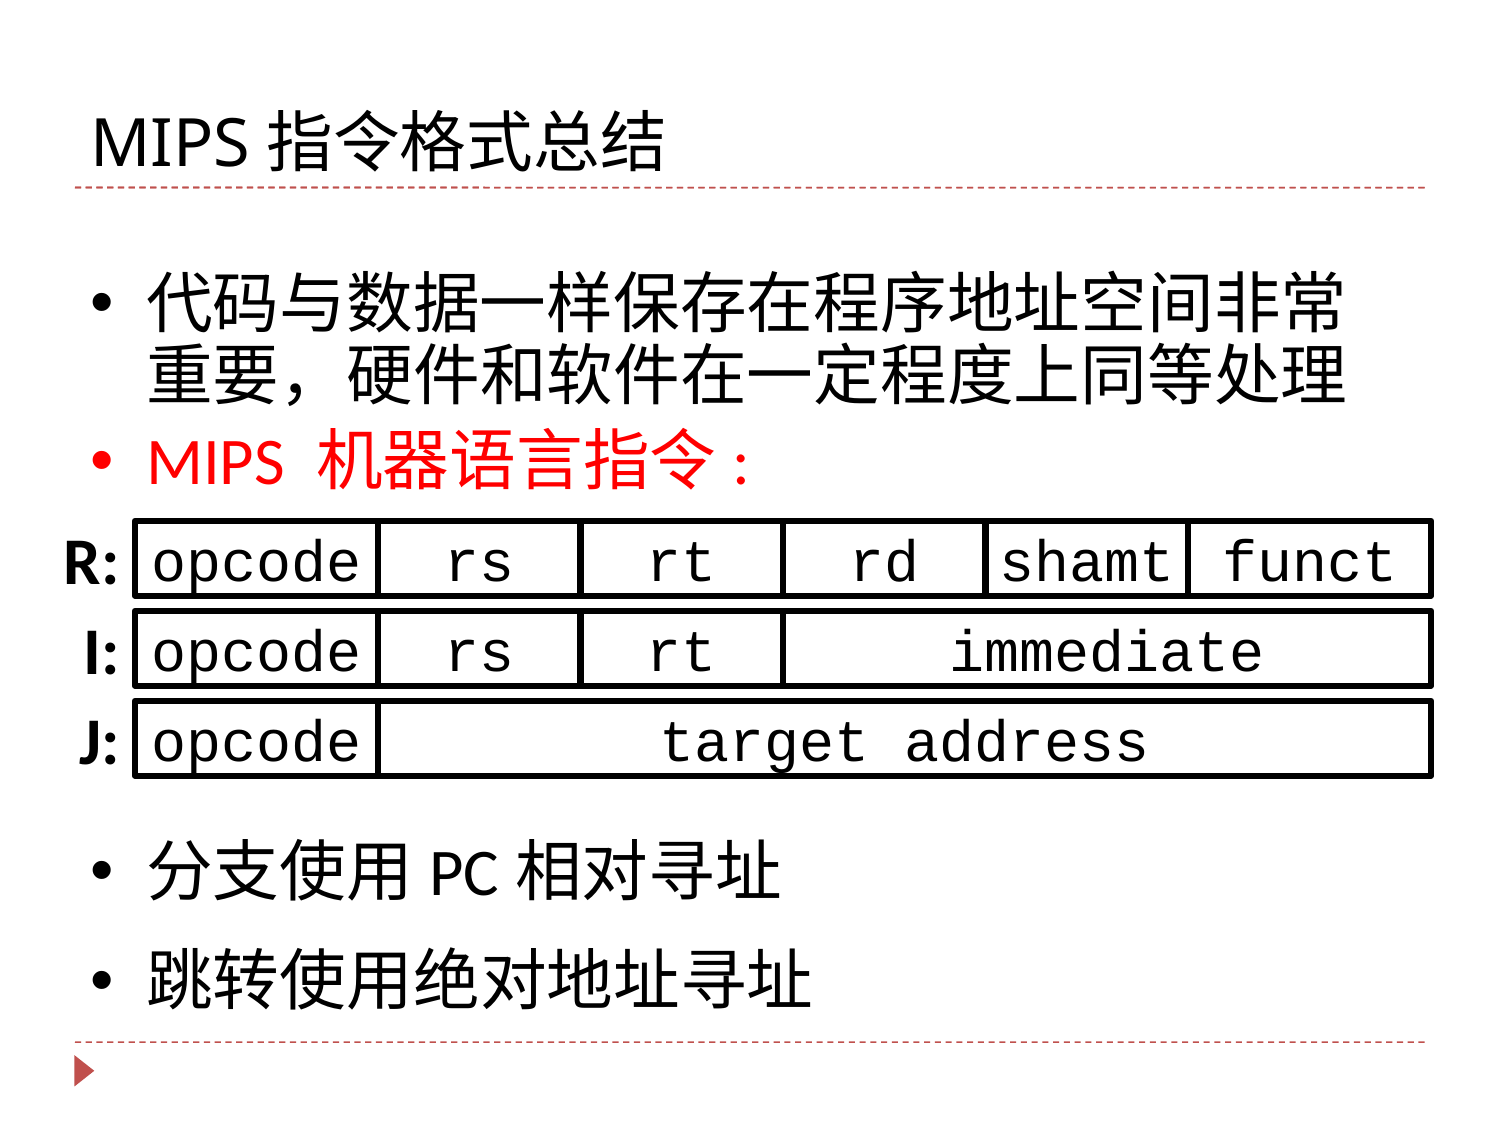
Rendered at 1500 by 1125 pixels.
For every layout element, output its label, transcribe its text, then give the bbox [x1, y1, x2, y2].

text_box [44, 517, 1432, 599]
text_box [59, 607, 1432, 689]
text_box 代码与数据一样保存在程序地址空间非常重要，硬件和软件在一定程度上同等处理 MIPS 机器语言指令: 分支使用PC相对寻址 跳转使用绝对地址寻址 [74, 787, 1425, 1073]
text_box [59, 697, 1432, 779]
text_box 代码与数据一样保存在程序地址空间非常重要，硬件和软件在一定程度上同等处理 MIPS 机器语言指令: 分支使用PC相对寻址 跳转使用绝对地址寻址 [74, 262, 1425, 516]
title MIPS指令格式总结 [75, 24, 1425, 188]
